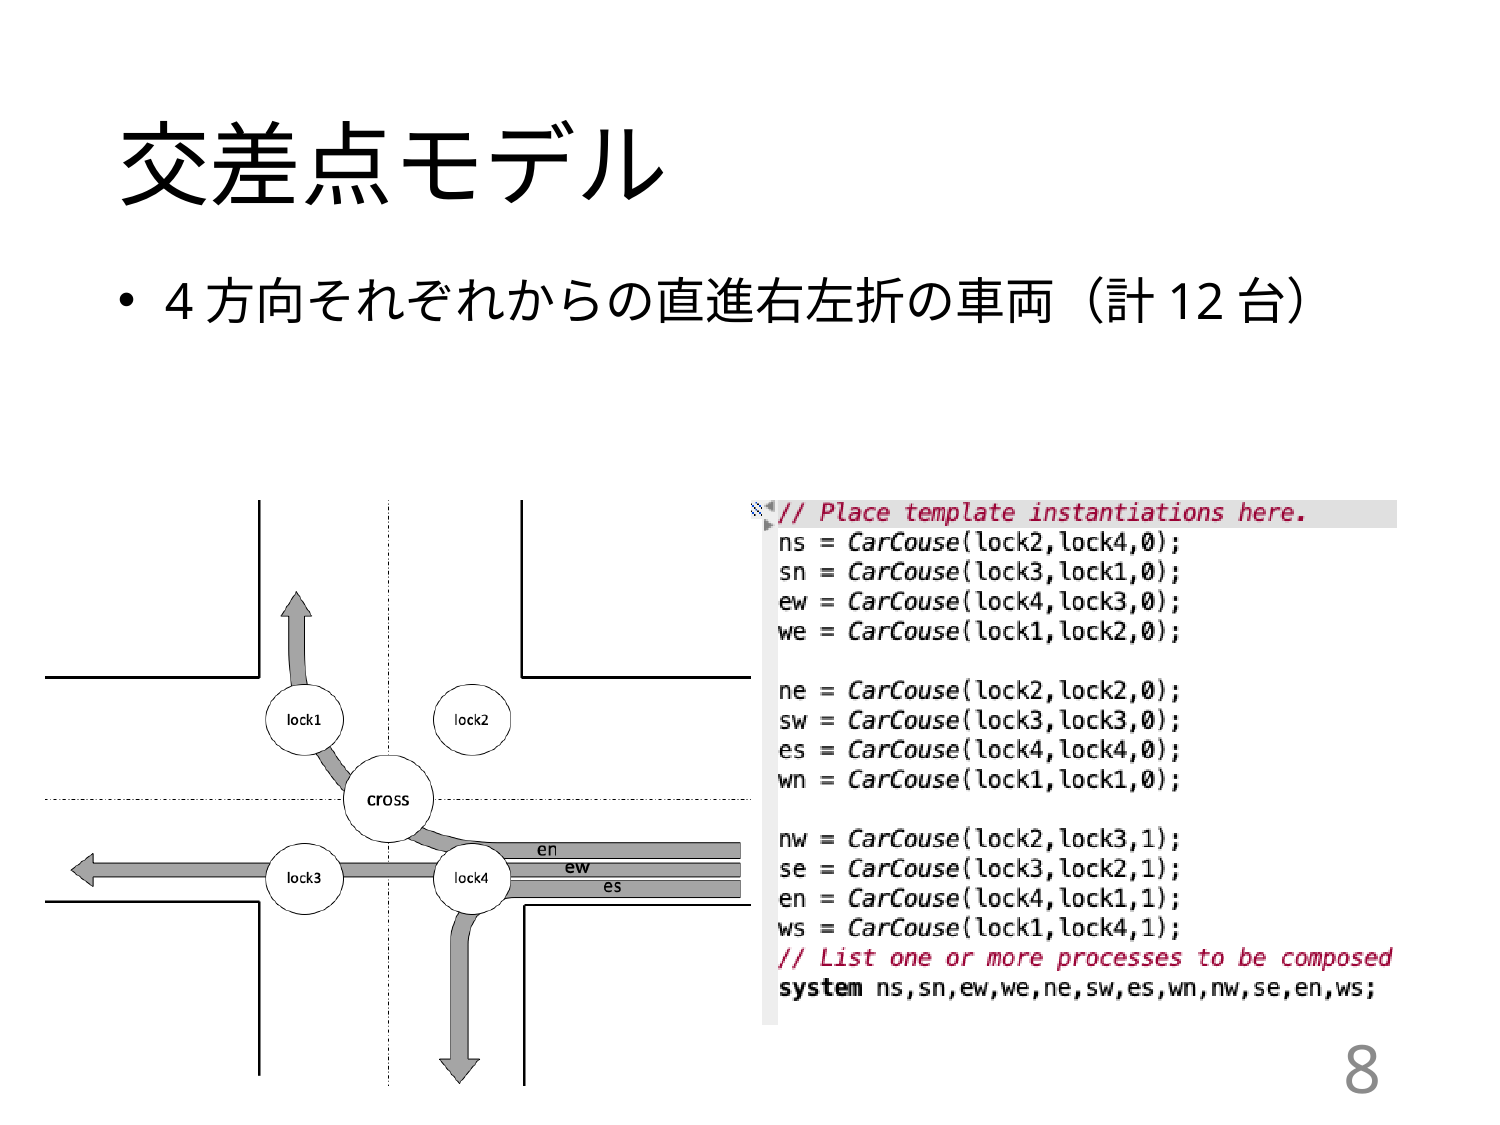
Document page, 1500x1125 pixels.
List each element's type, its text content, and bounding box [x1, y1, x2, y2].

slide_number 8 [1059, 1042, 1397, 1103]
text_box 4方向それぞれからの直進右左折の車両（計12台） [103, 262, 1397, 337]
title 交差点モデル [103, 59, 1397, 262]
picture [45, 500, 1397, 1086]
